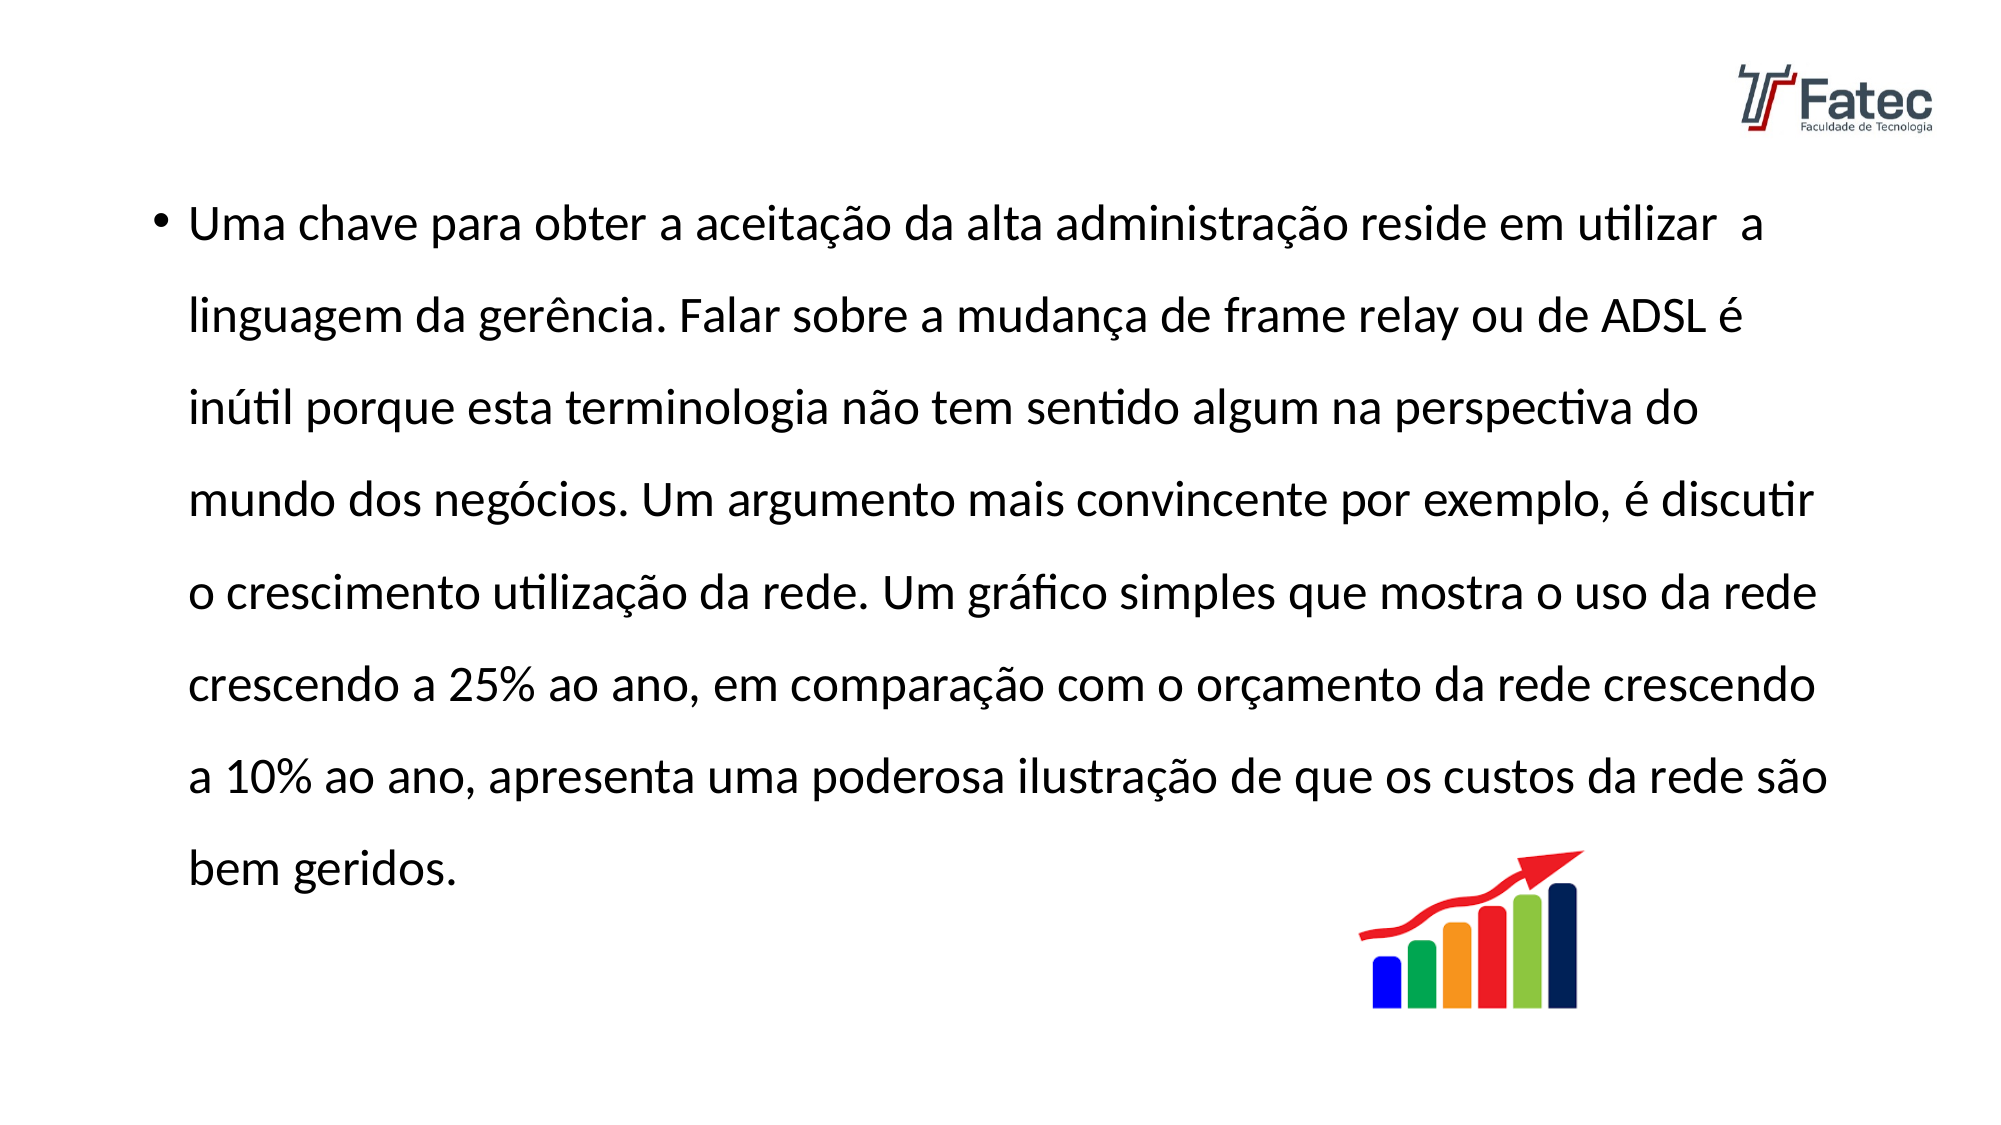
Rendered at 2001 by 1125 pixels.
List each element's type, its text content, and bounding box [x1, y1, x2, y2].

picture [1696, 49, 1978, 152]
picture [1328, 833, 1629, 1034]
list Uma chave para obter a aceitação da alta administração reside em utilizar a linguagem da gerência. Falar sobre a mudança de frame relay ou de ADSL é inútil porque esta terminologia não tem sentido algum na perspectiva do mundo dos negócios. Um argumento mais convincente por exemplo, é discutir o crescimento utilização da rede. Um gráfico simples que mostra o uso da rede crescendo a 25% ao ano, em comparação com o orçamento da rede crescendo a 10% ao ano, apresenta uma poderosa ilustração de que os custos da rede são bem geridos. [137, 151, 1863, 905]
